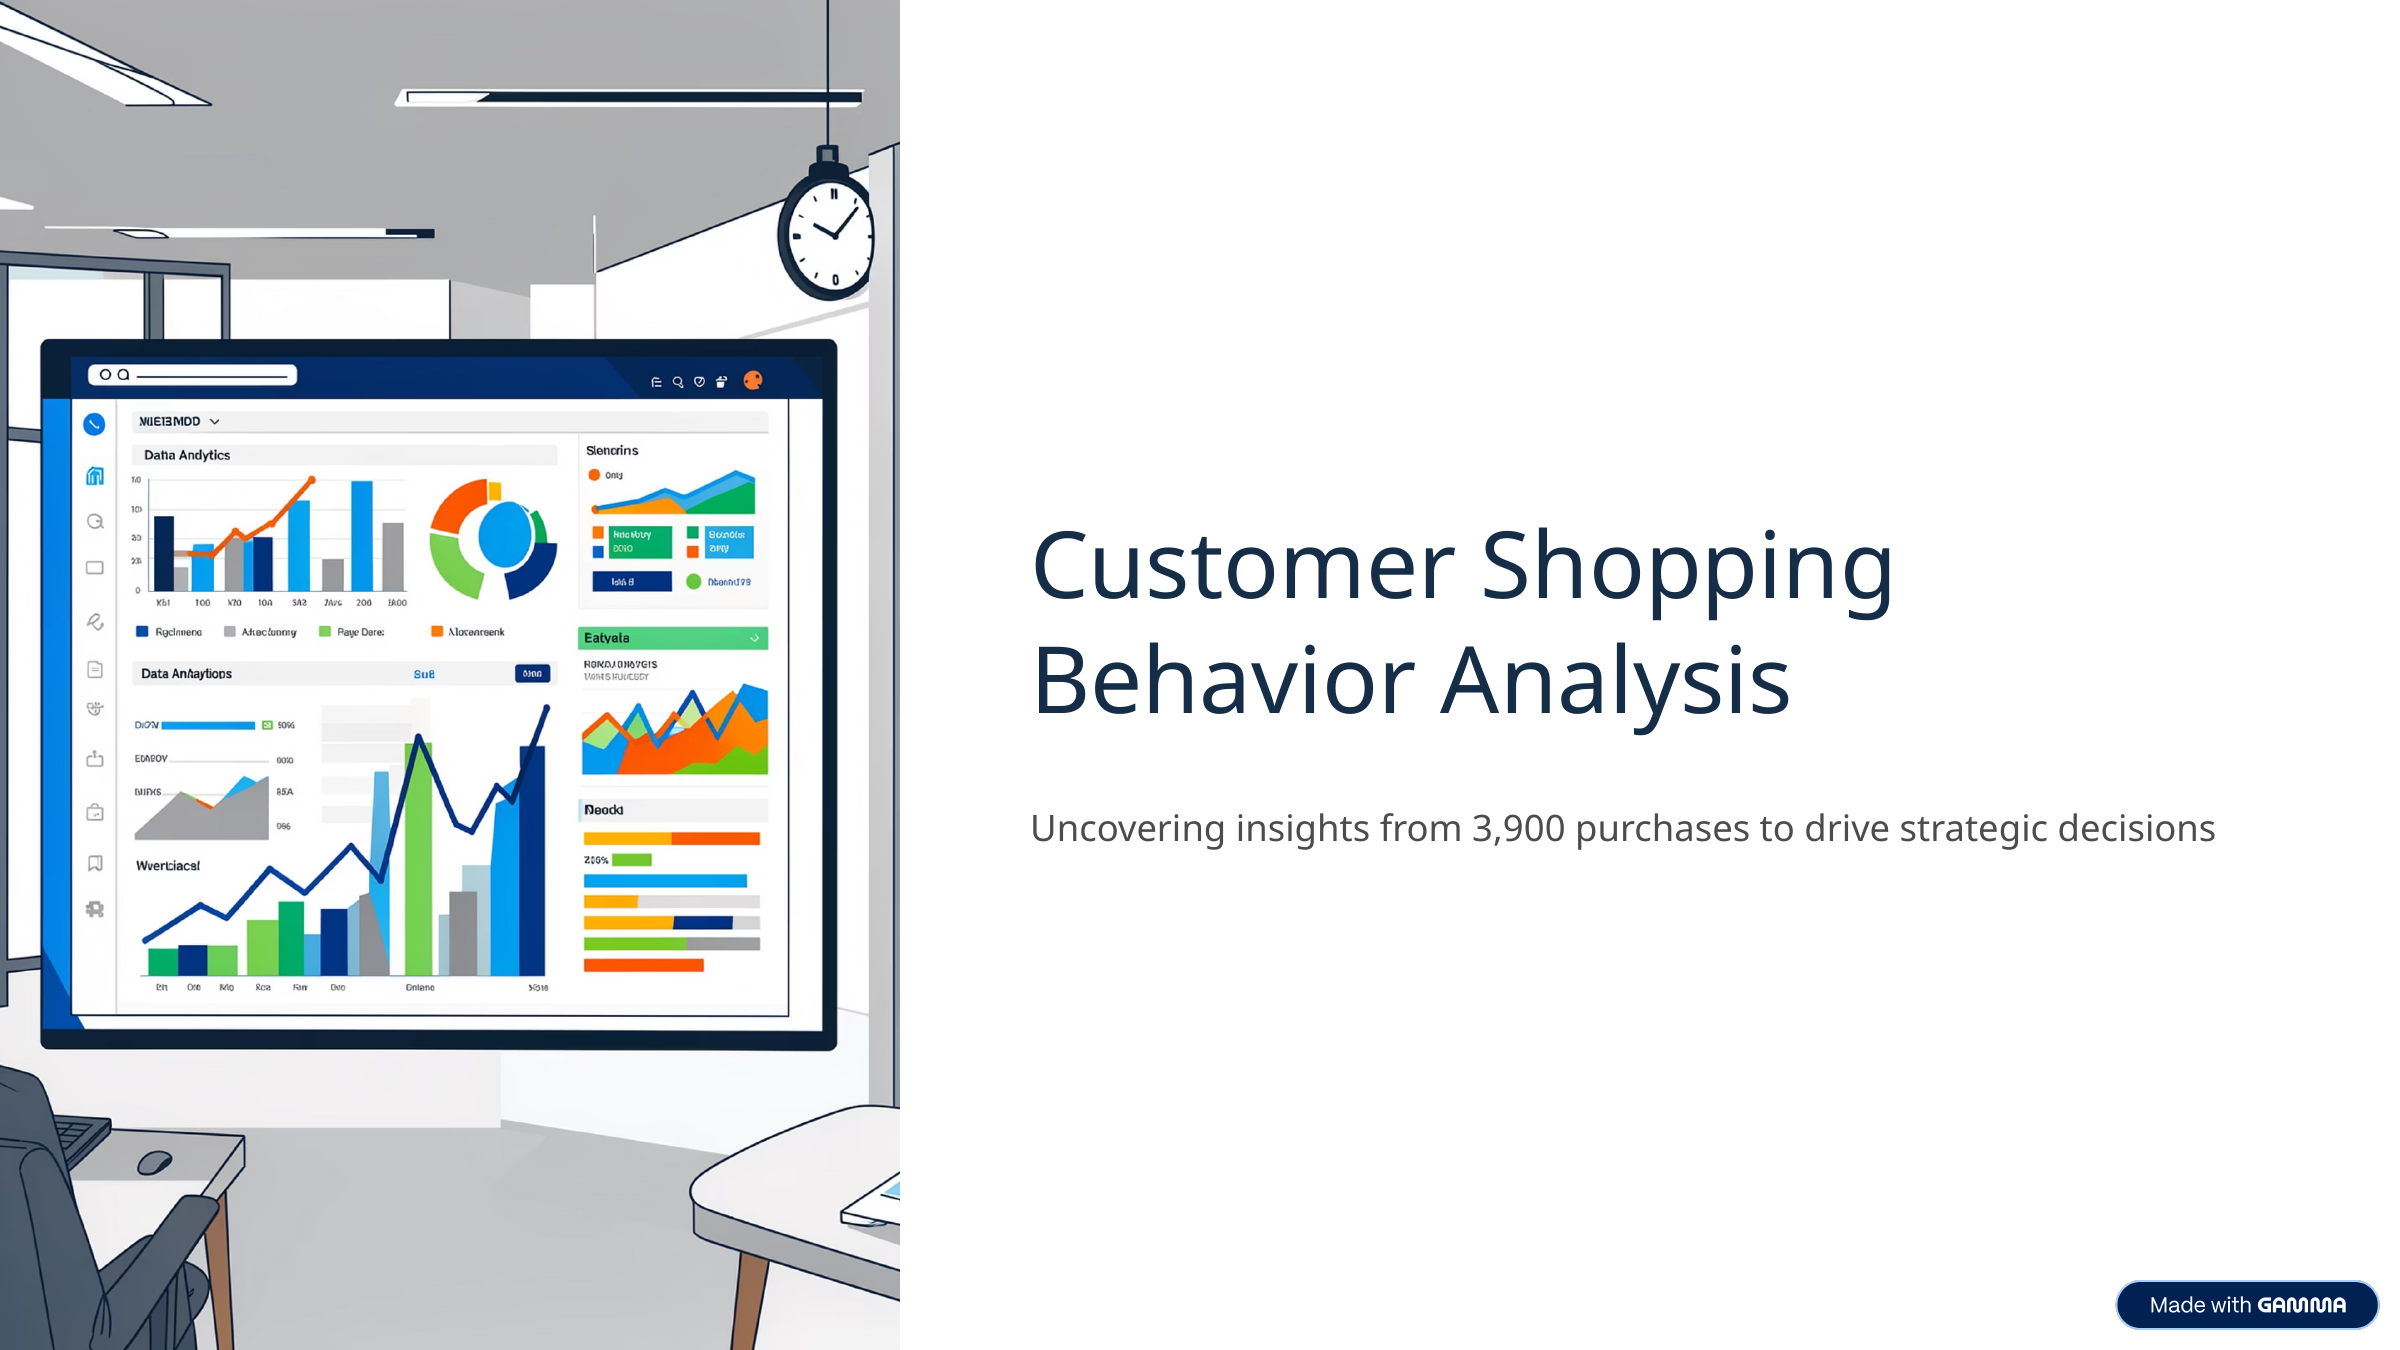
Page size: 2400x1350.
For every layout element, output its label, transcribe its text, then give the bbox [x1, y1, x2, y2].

text_box Uncovering insights from 3,900 purchases to drive strategic decisions [1030, 789, 2270, 849]
text_box Customer Shopping Behavior Analysis [1030, 501, 2270, 734]
picture [2106, 1271, 2389, 1339]
picture [0, 0, 900, 1350]
